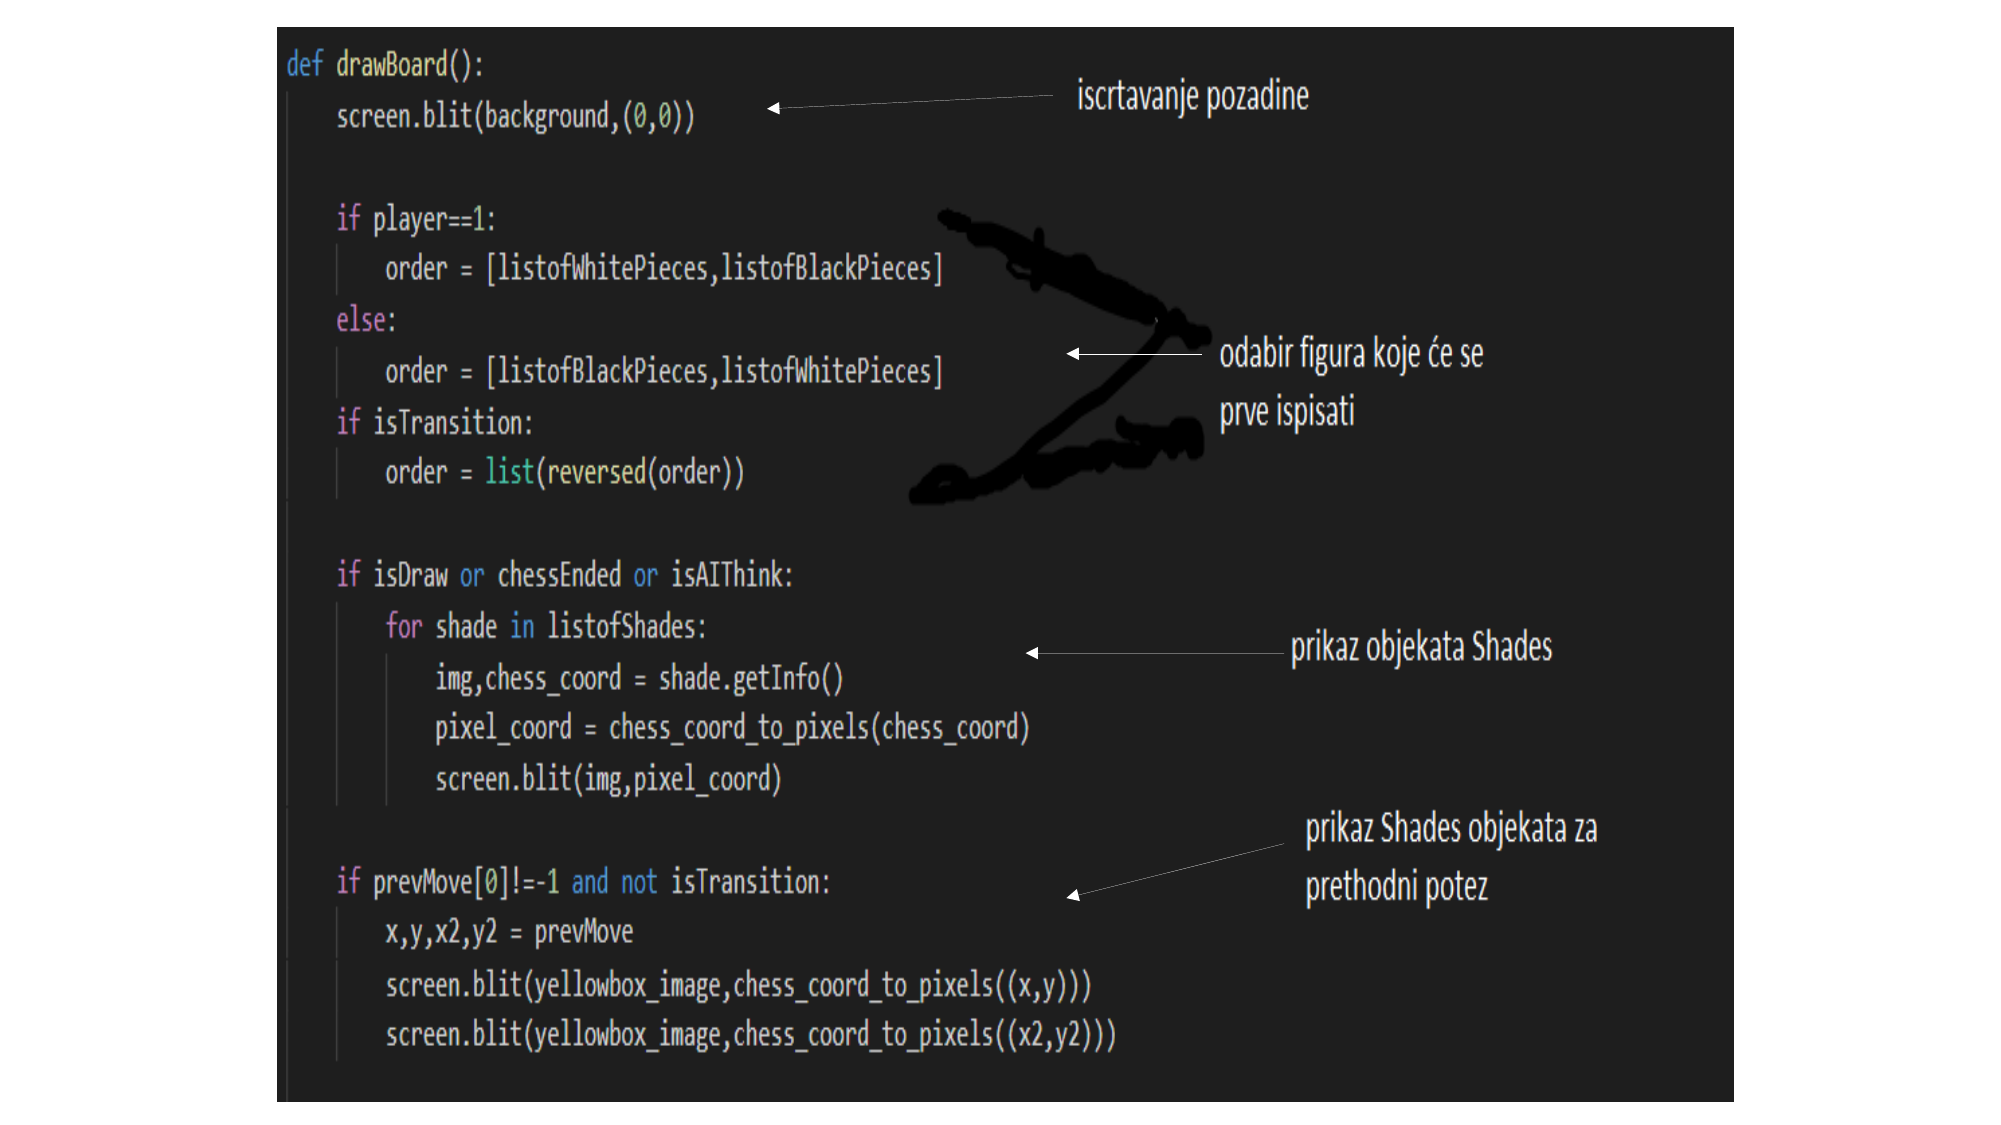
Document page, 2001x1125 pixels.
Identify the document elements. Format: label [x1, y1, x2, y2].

picture [277, 27, 1734, 1103]
